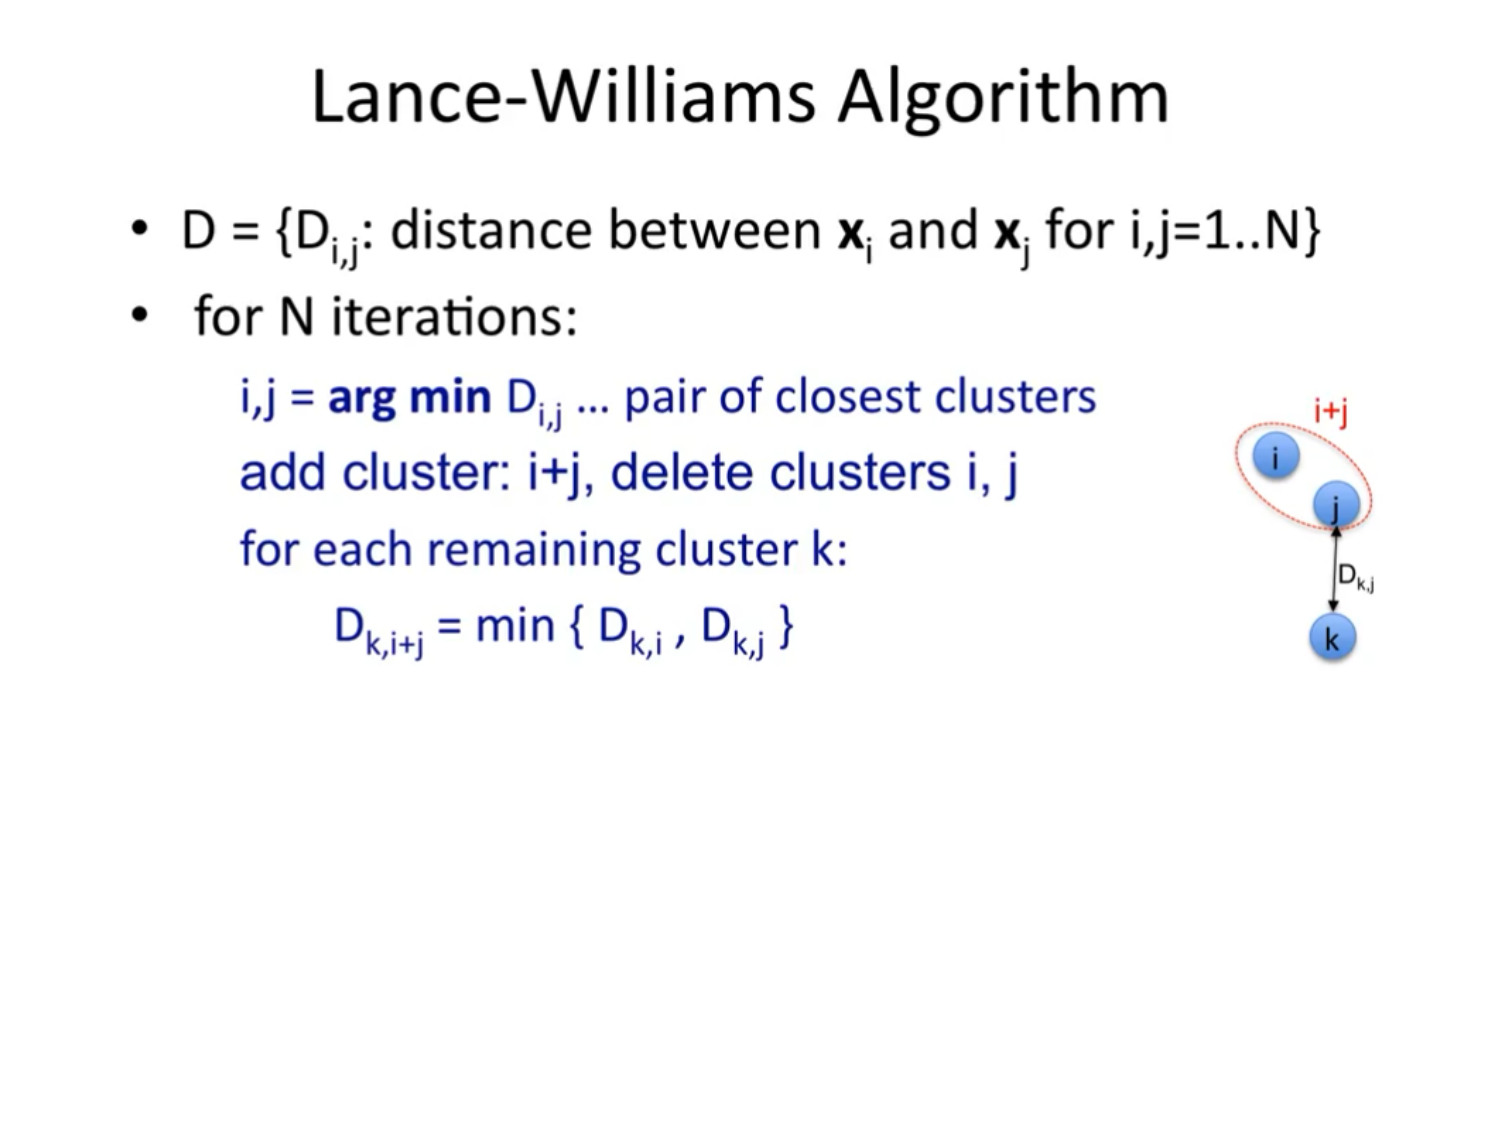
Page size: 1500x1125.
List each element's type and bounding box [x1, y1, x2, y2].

picture [111, 30, 1409, 921]
